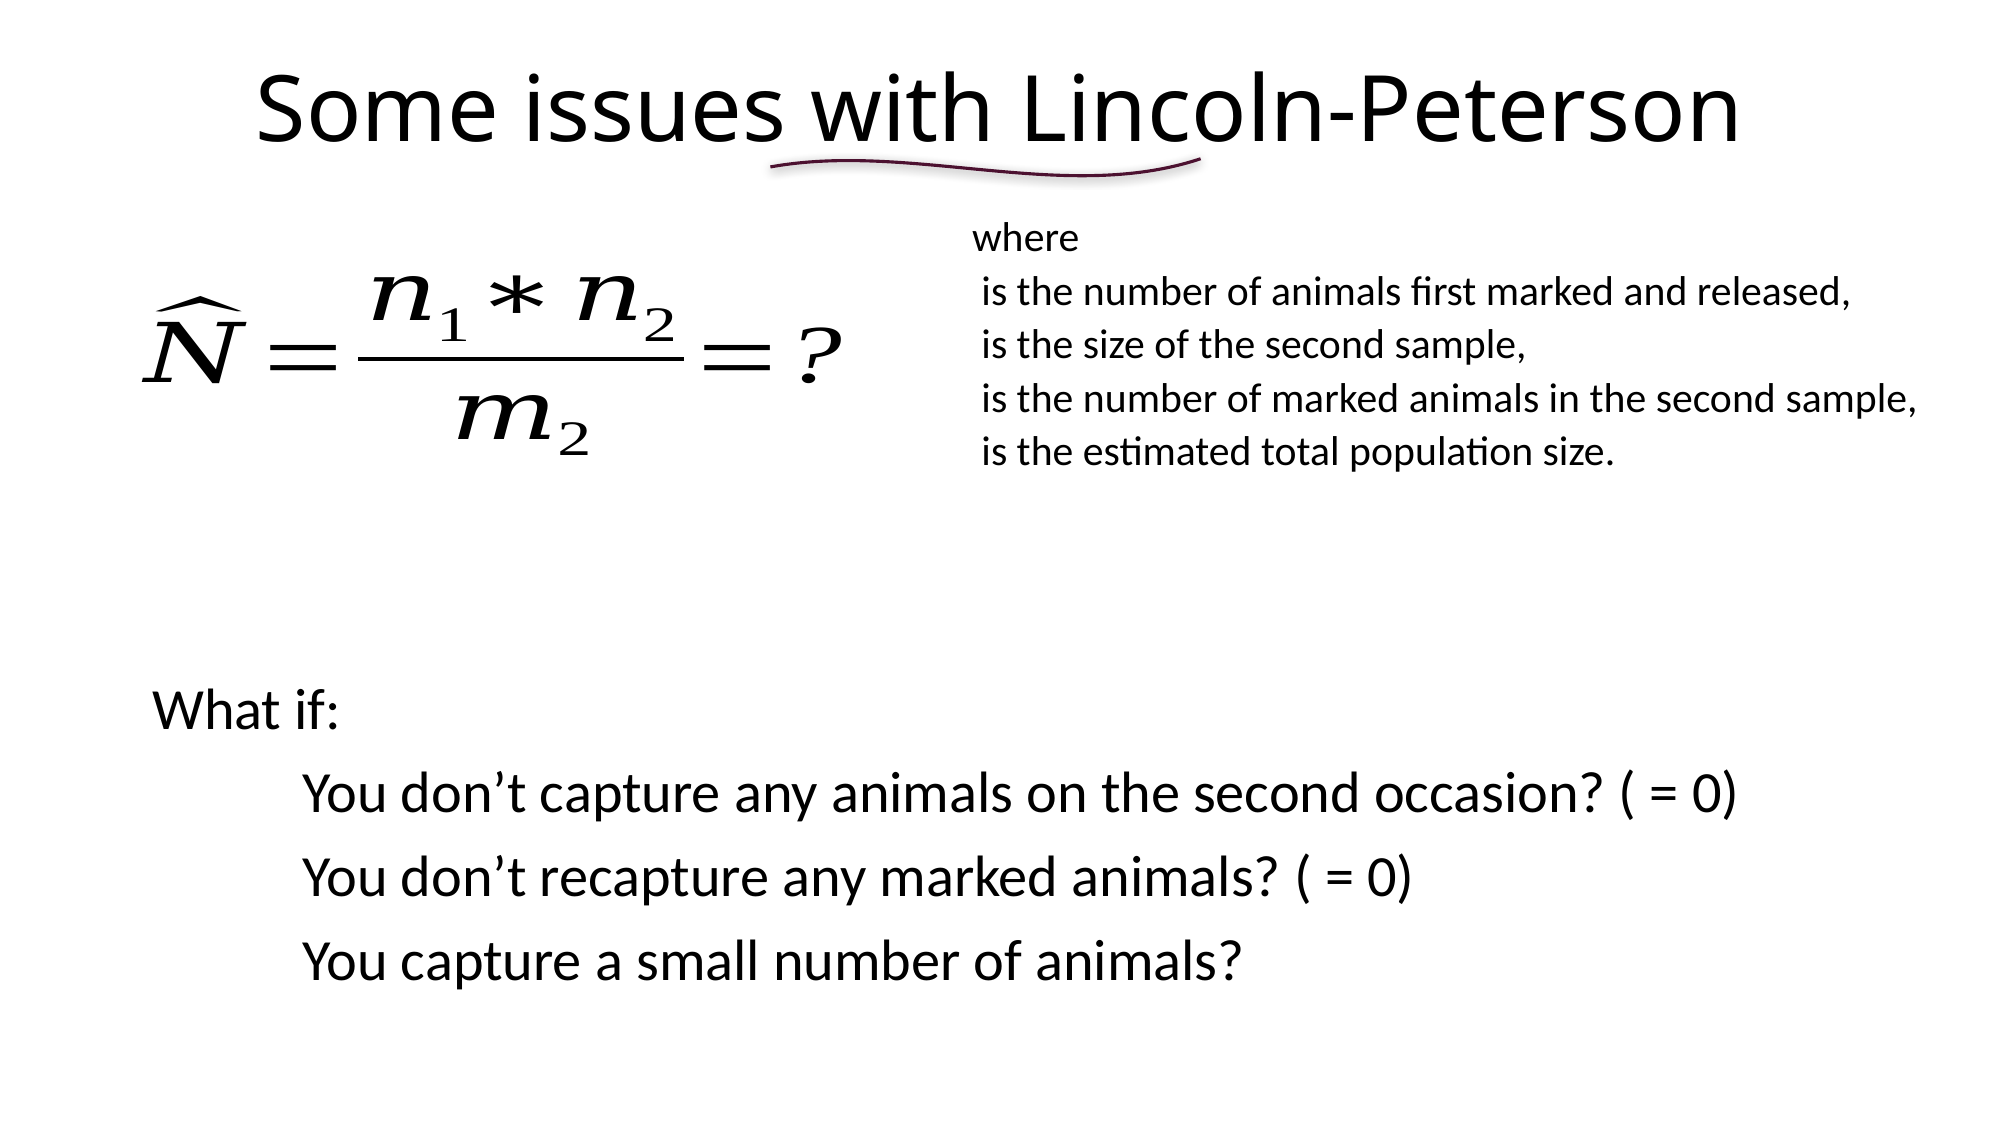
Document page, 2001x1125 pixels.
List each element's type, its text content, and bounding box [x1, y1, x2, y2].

title Some issues with Lincoln-Peterson [0, 3, 2000, 221]
text_box [770, 158, 1201, 176]
